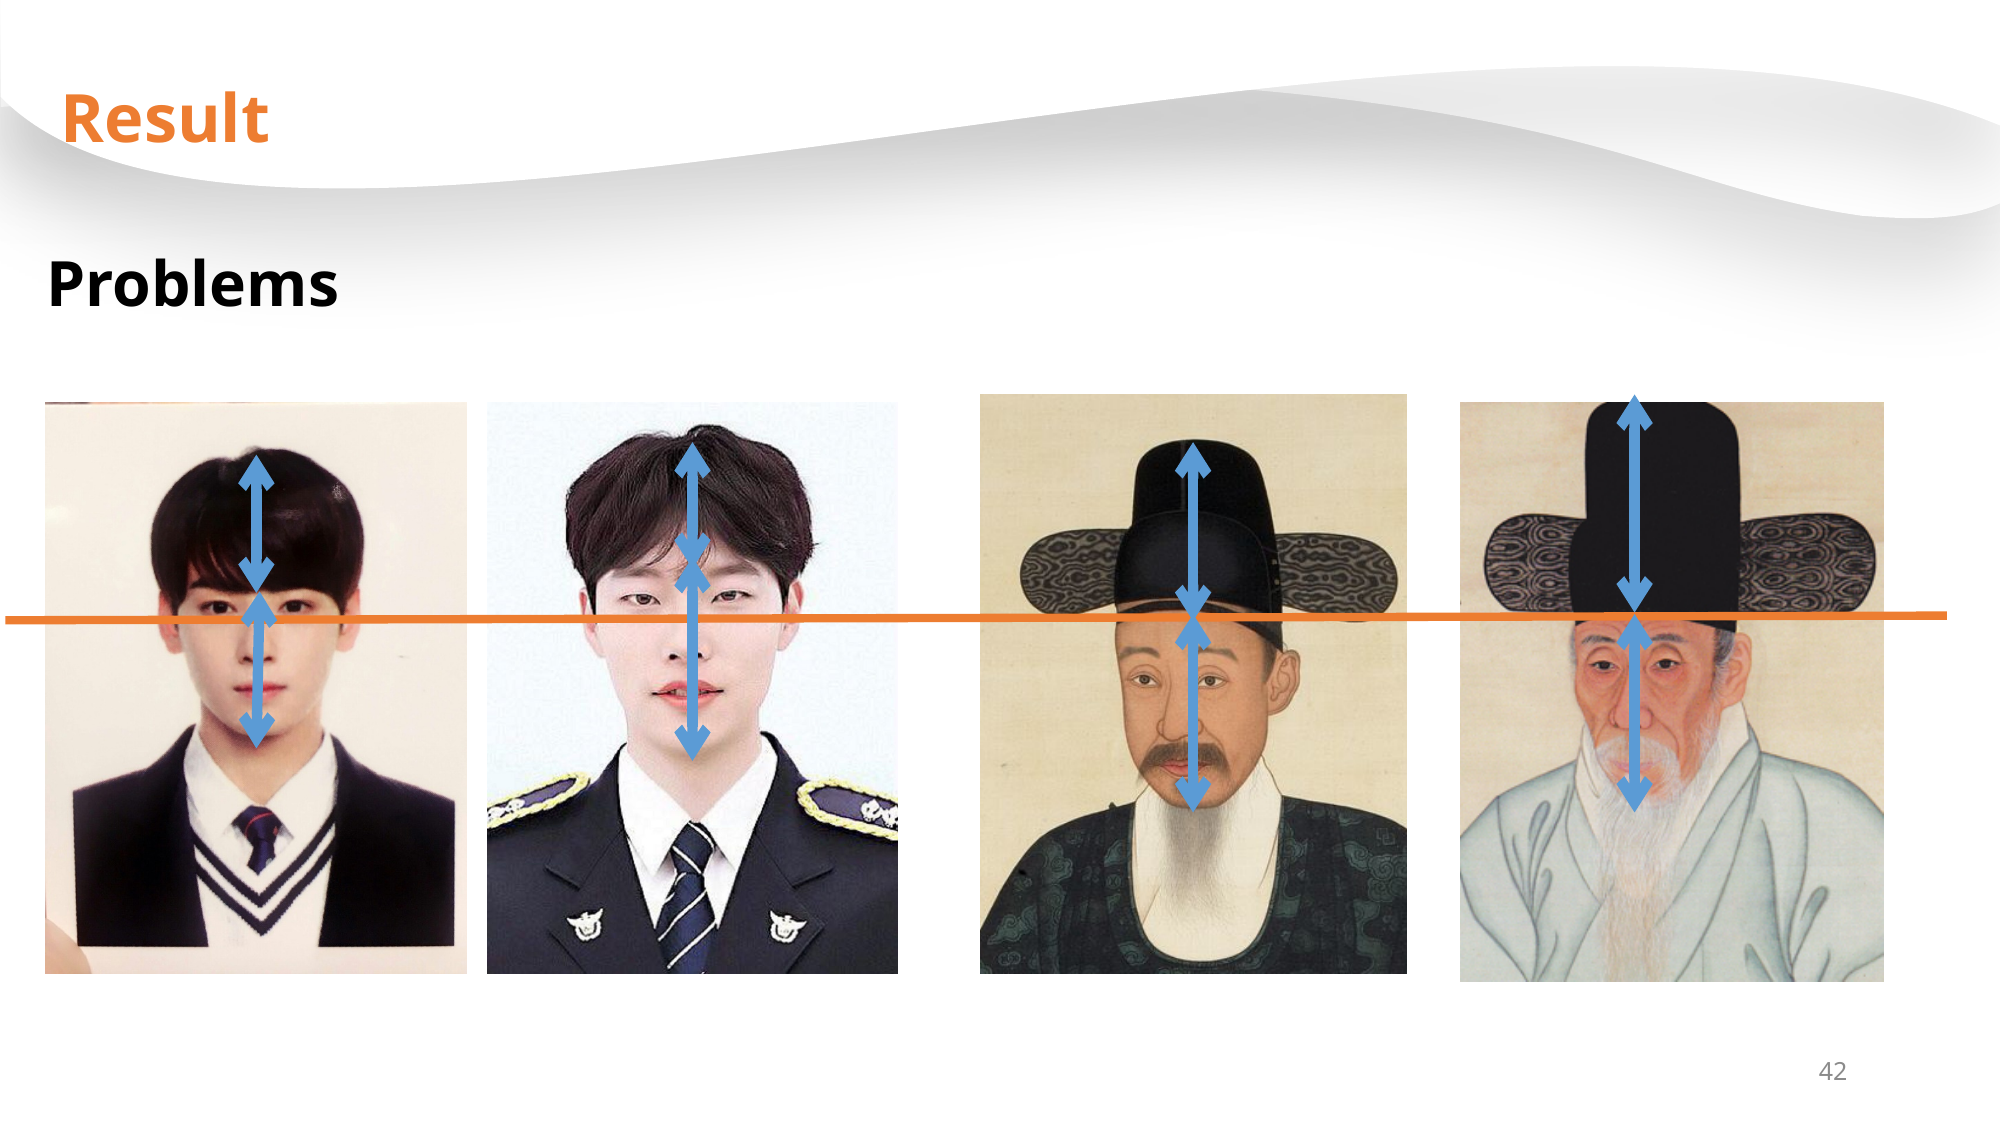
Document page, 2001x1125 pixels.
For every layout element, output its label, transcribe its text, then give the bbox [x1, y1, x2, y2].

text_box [5, 615, 256, 621]
picture [487, 621, 898, 974]
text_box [260, 615, 692, 621]
picture [1460, 402, 1634, 615]
picture [979, 394, 1407, 615]
picture [487, 402, 898, 615]
picture [979, 621, 1407, 974]
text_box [693, 615, 1193, 621]
picture [45, 402, 467, 615]
text_box Problems [31, 236, 1809, 327]
slide_number 42 [1412, 1042, 1863, 1103]
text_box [1194, 615, 1634, 621]
picture [45, 621, 467, 974]
picture [1460, 621, 1884, 982]
picture [1635, 402, 1884, 615]
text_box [0, 0, 2000, 219]
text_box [1635, 615, 1947, 621]
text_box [256, 591, 260, 749]
